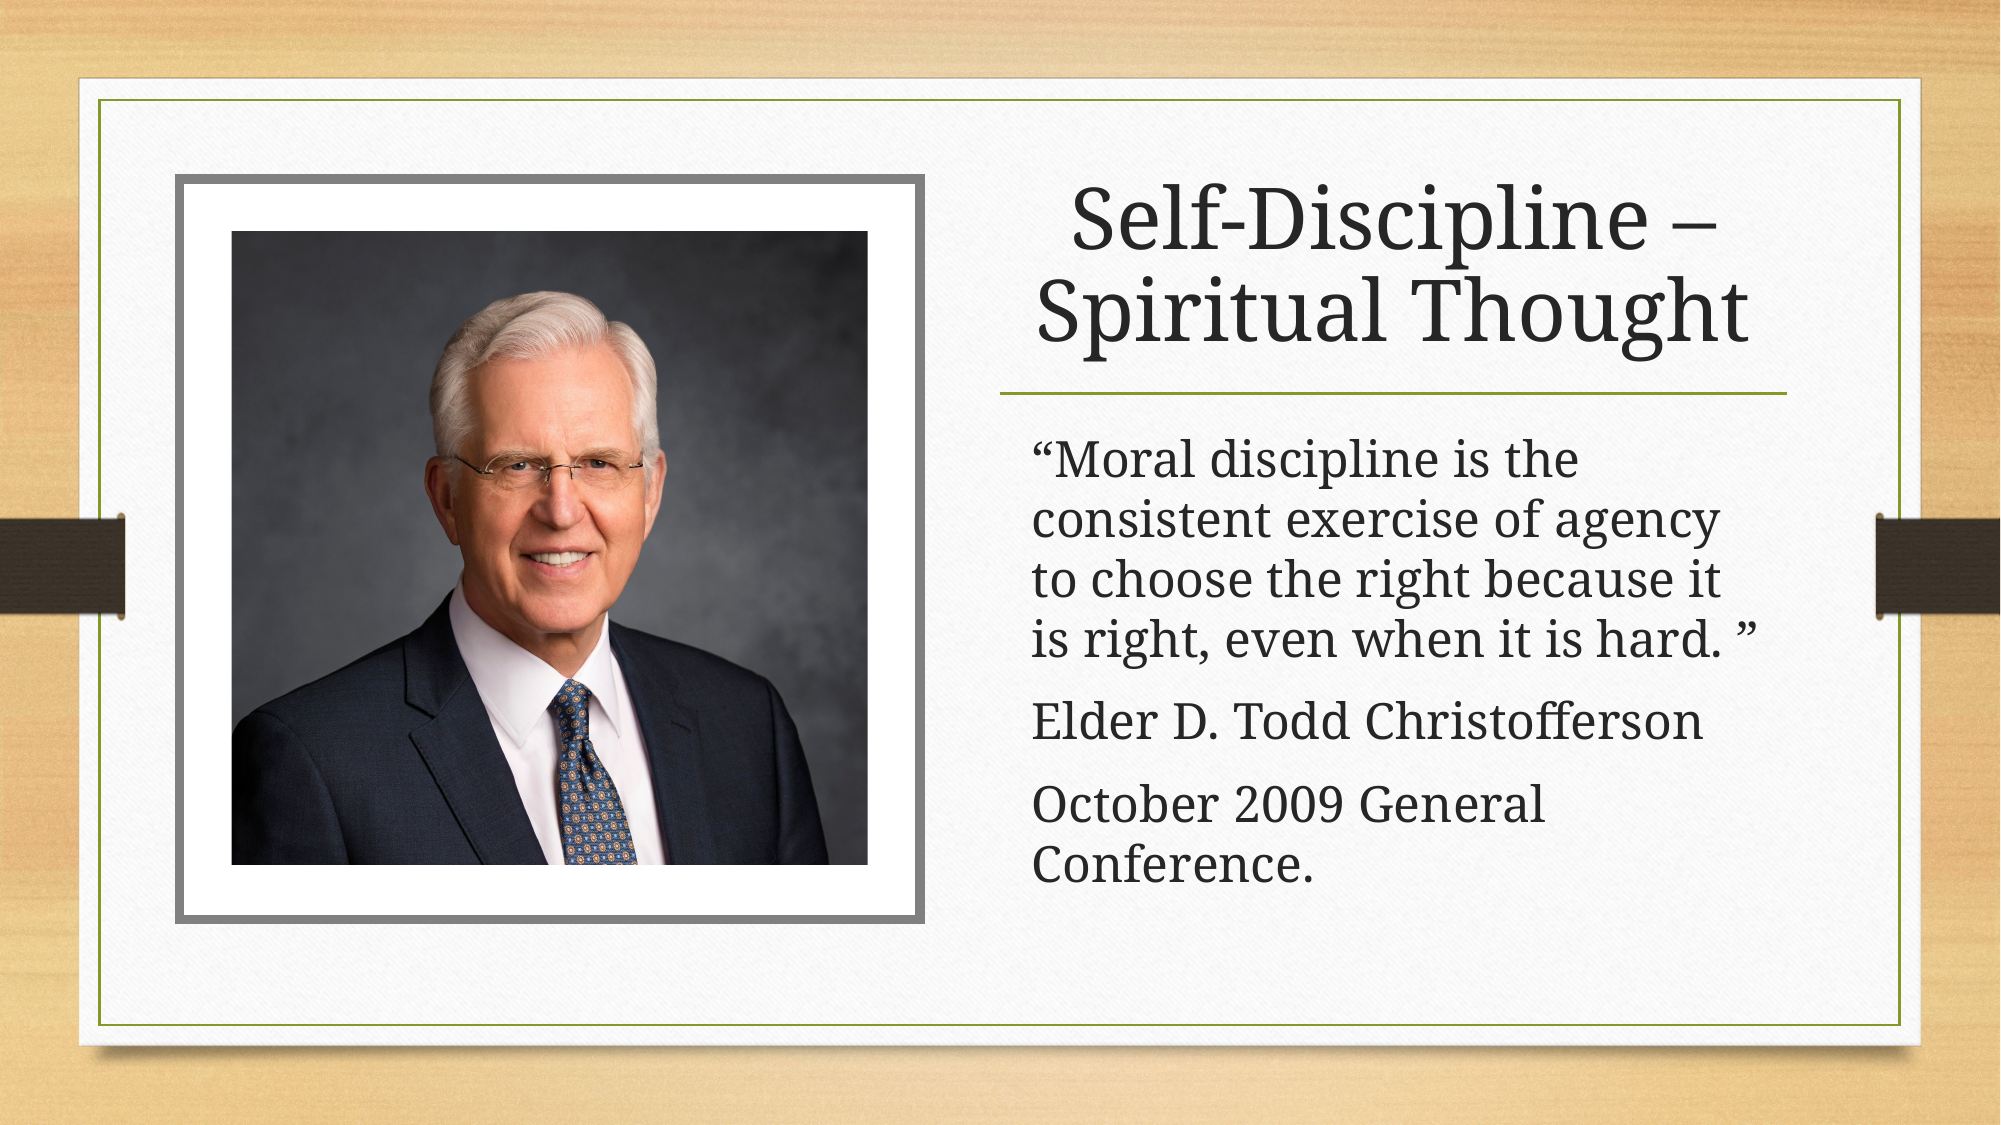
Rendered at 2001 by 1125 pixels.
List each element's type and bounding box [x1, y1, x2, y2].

picture [231, 231, 868, 865]
text_box [0, 0, 2000, 1125]
